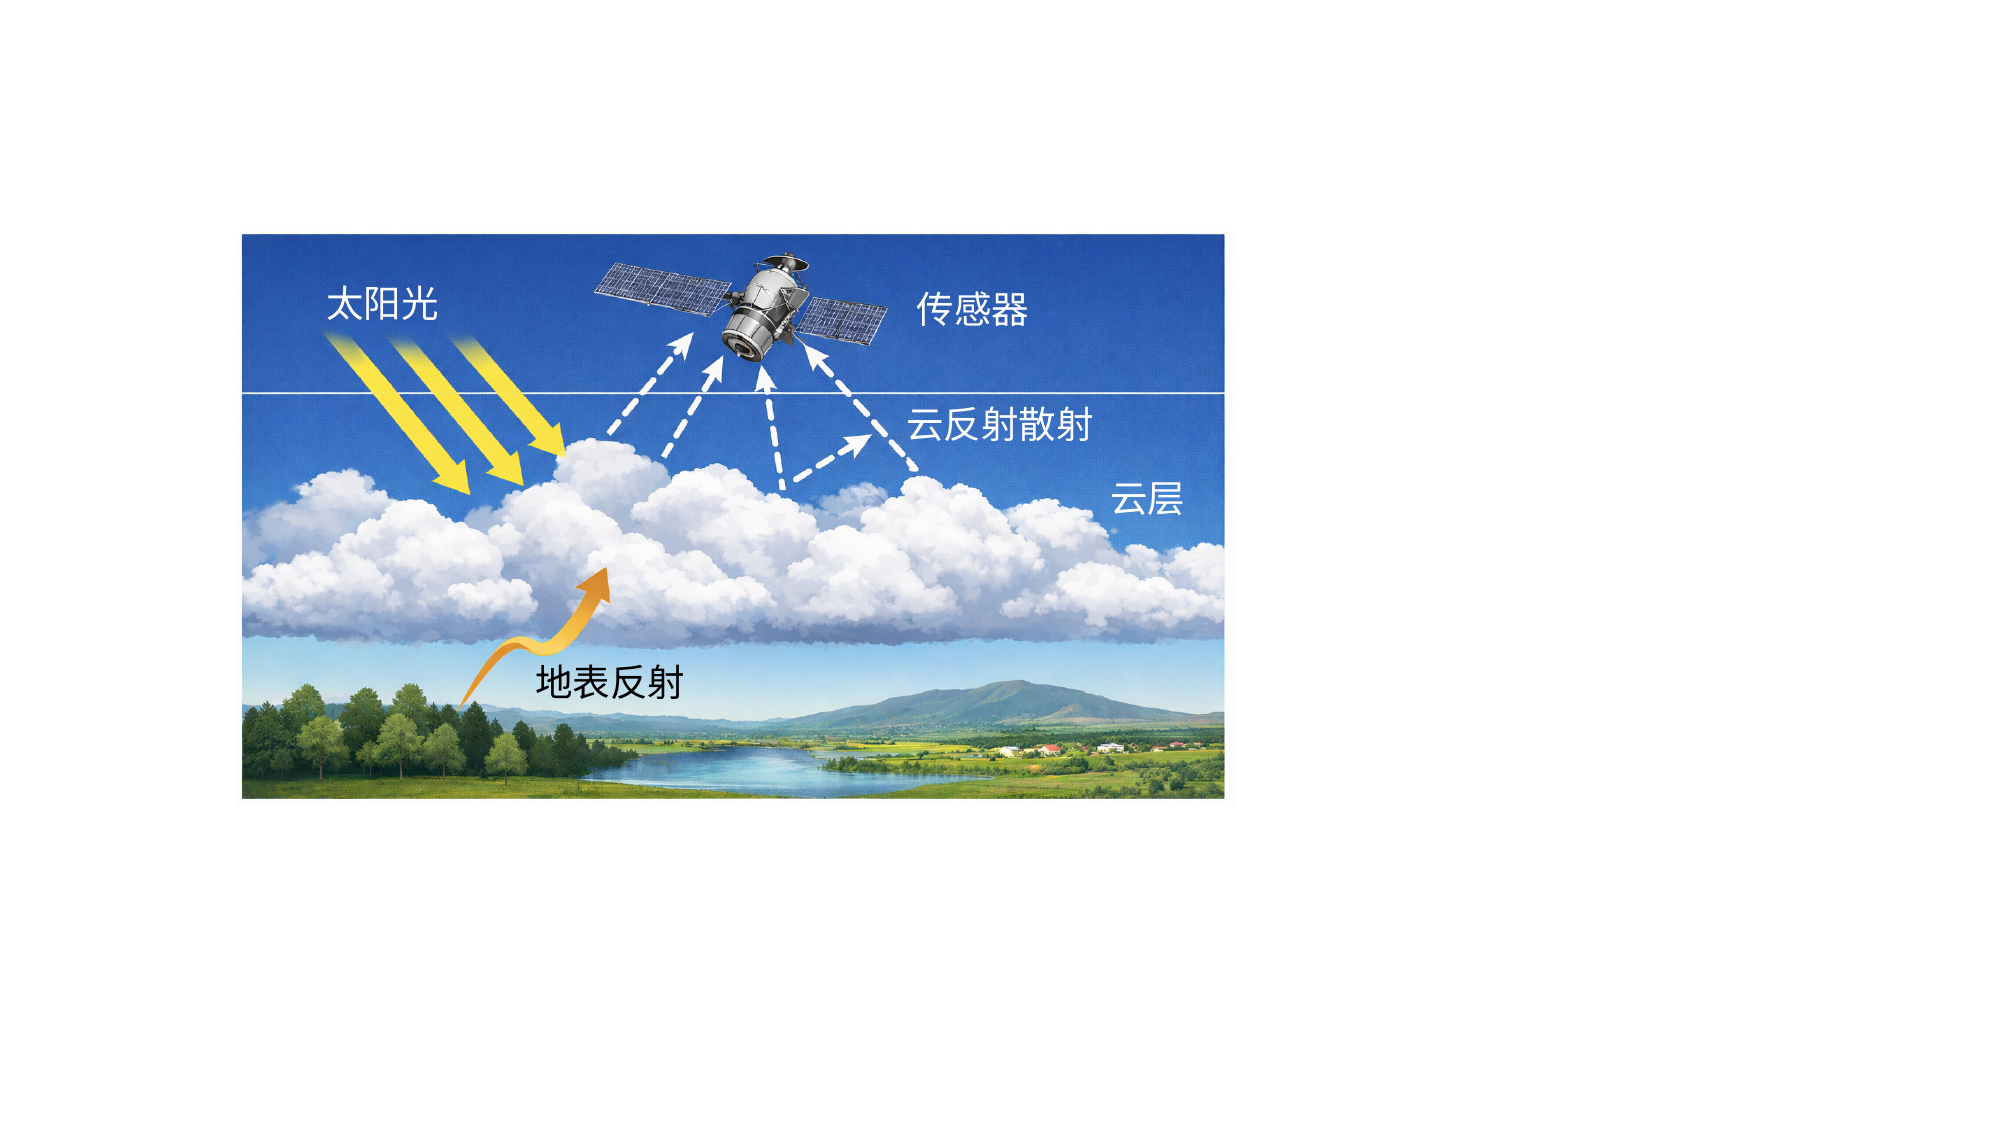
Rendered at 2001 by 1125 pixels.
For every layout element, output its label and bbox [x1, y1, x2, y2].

text_box [236, 231, 1236, 806]
